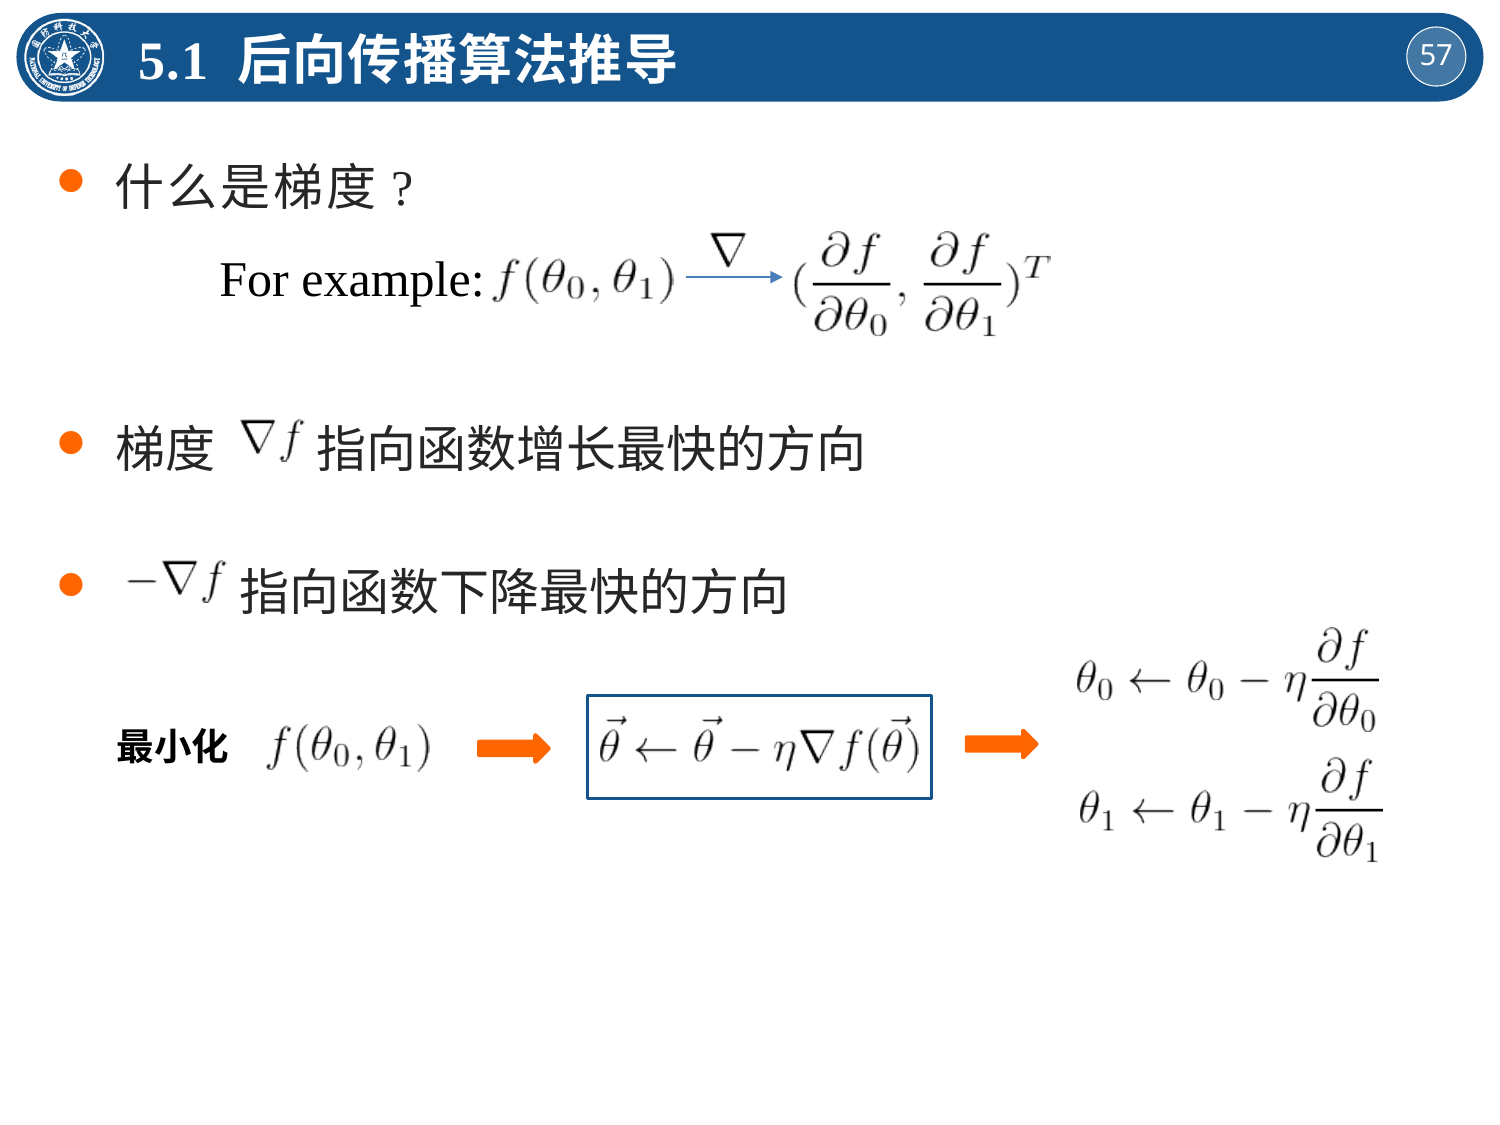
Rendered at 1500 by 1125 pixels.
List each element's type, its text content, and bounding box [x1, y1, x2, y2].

text_box 5.1 后向传播算法推导 [123, 17, 756, 98]
text_box 最小化 [101, 715, 274, 776]
text_box [477, 733, 551, 764]
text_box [587, 695, 932, 799]
picture [16, 9, 111, 104]
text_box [204, 239, 674, 316]
picture [1080, 757, 1383, 864]
text_box 什么是梯度? [41, 118, 406, 223]
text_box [41, 380, 1342, 477]
text_box [964, 728, 1039, 760]
picture [1076, 626, 1379, 733]
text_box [41, 522, 1396, 619]
picture [266, 724, 430, 772]
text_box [685, 231, 1051, 339]
